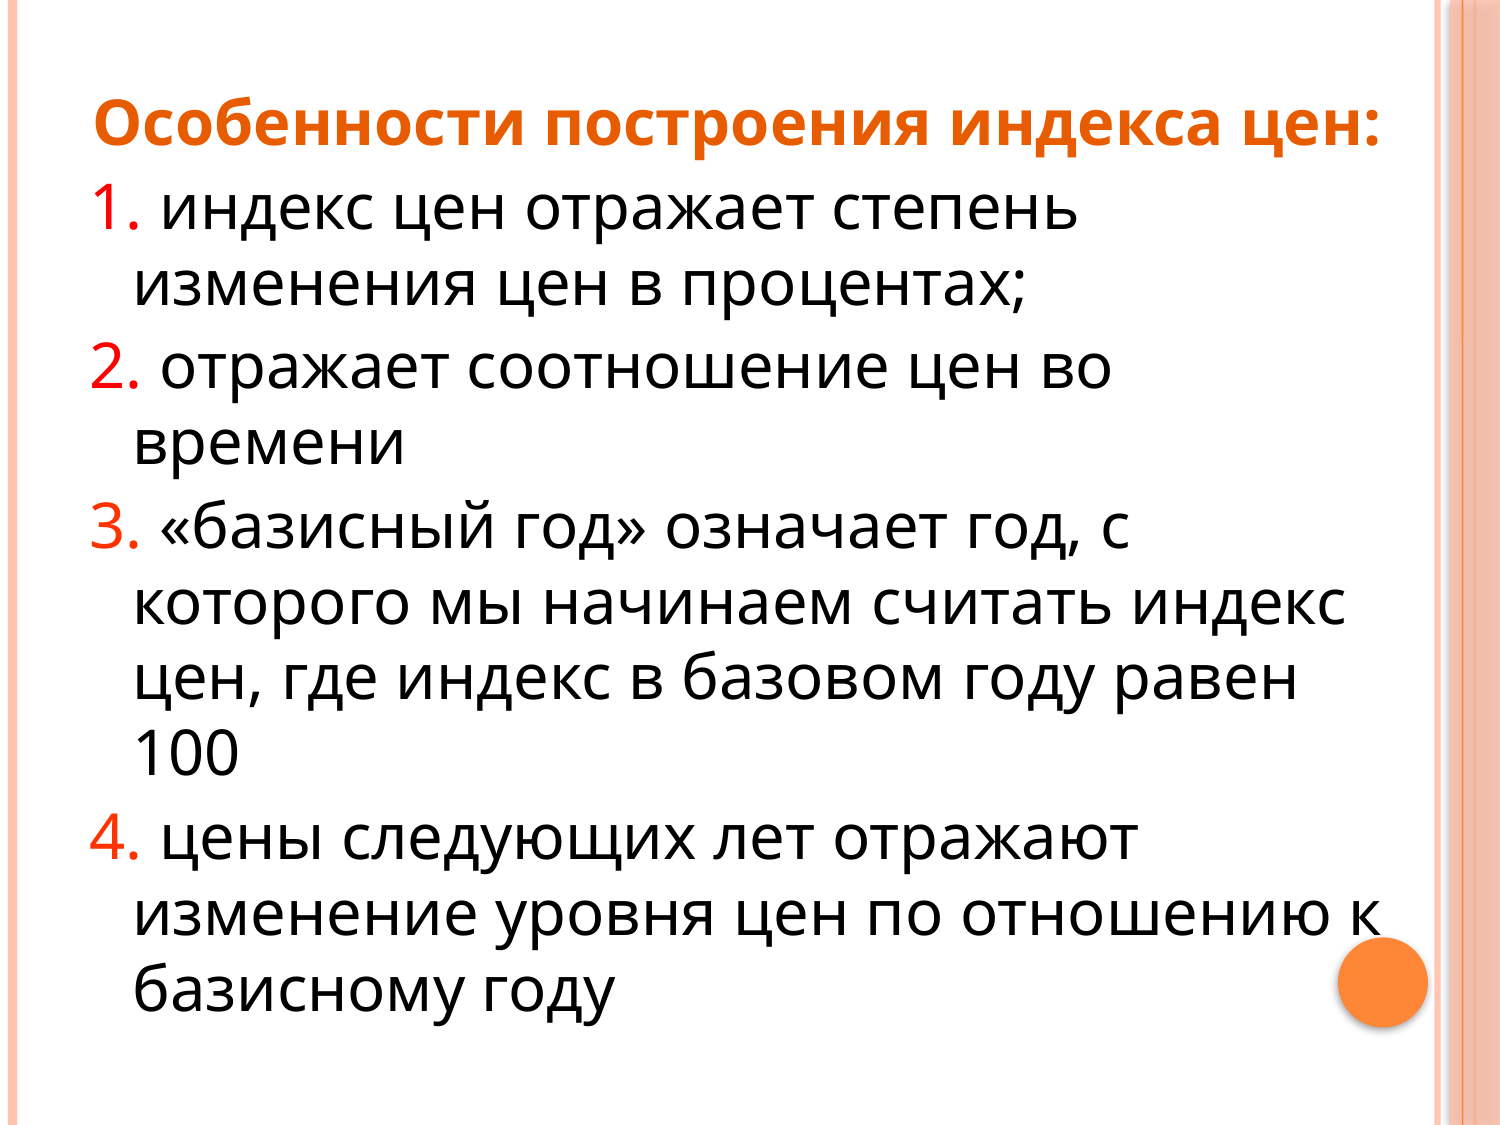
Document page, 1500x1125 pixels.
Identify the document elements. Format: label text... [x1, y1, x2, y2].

list Особенности построения индекса цен: 1. индекс цен отражает степень изменения цен в процентах; 2. отражает соотношение цен во времени 3. «базисный год» означает год, с которого мы начинаем считать индекс цен, где индекс в базовом году равен 100 4. цены следующих лет отражают изменение уровня цен по отношению к базисному году [75, 75, 1400, 1063]
